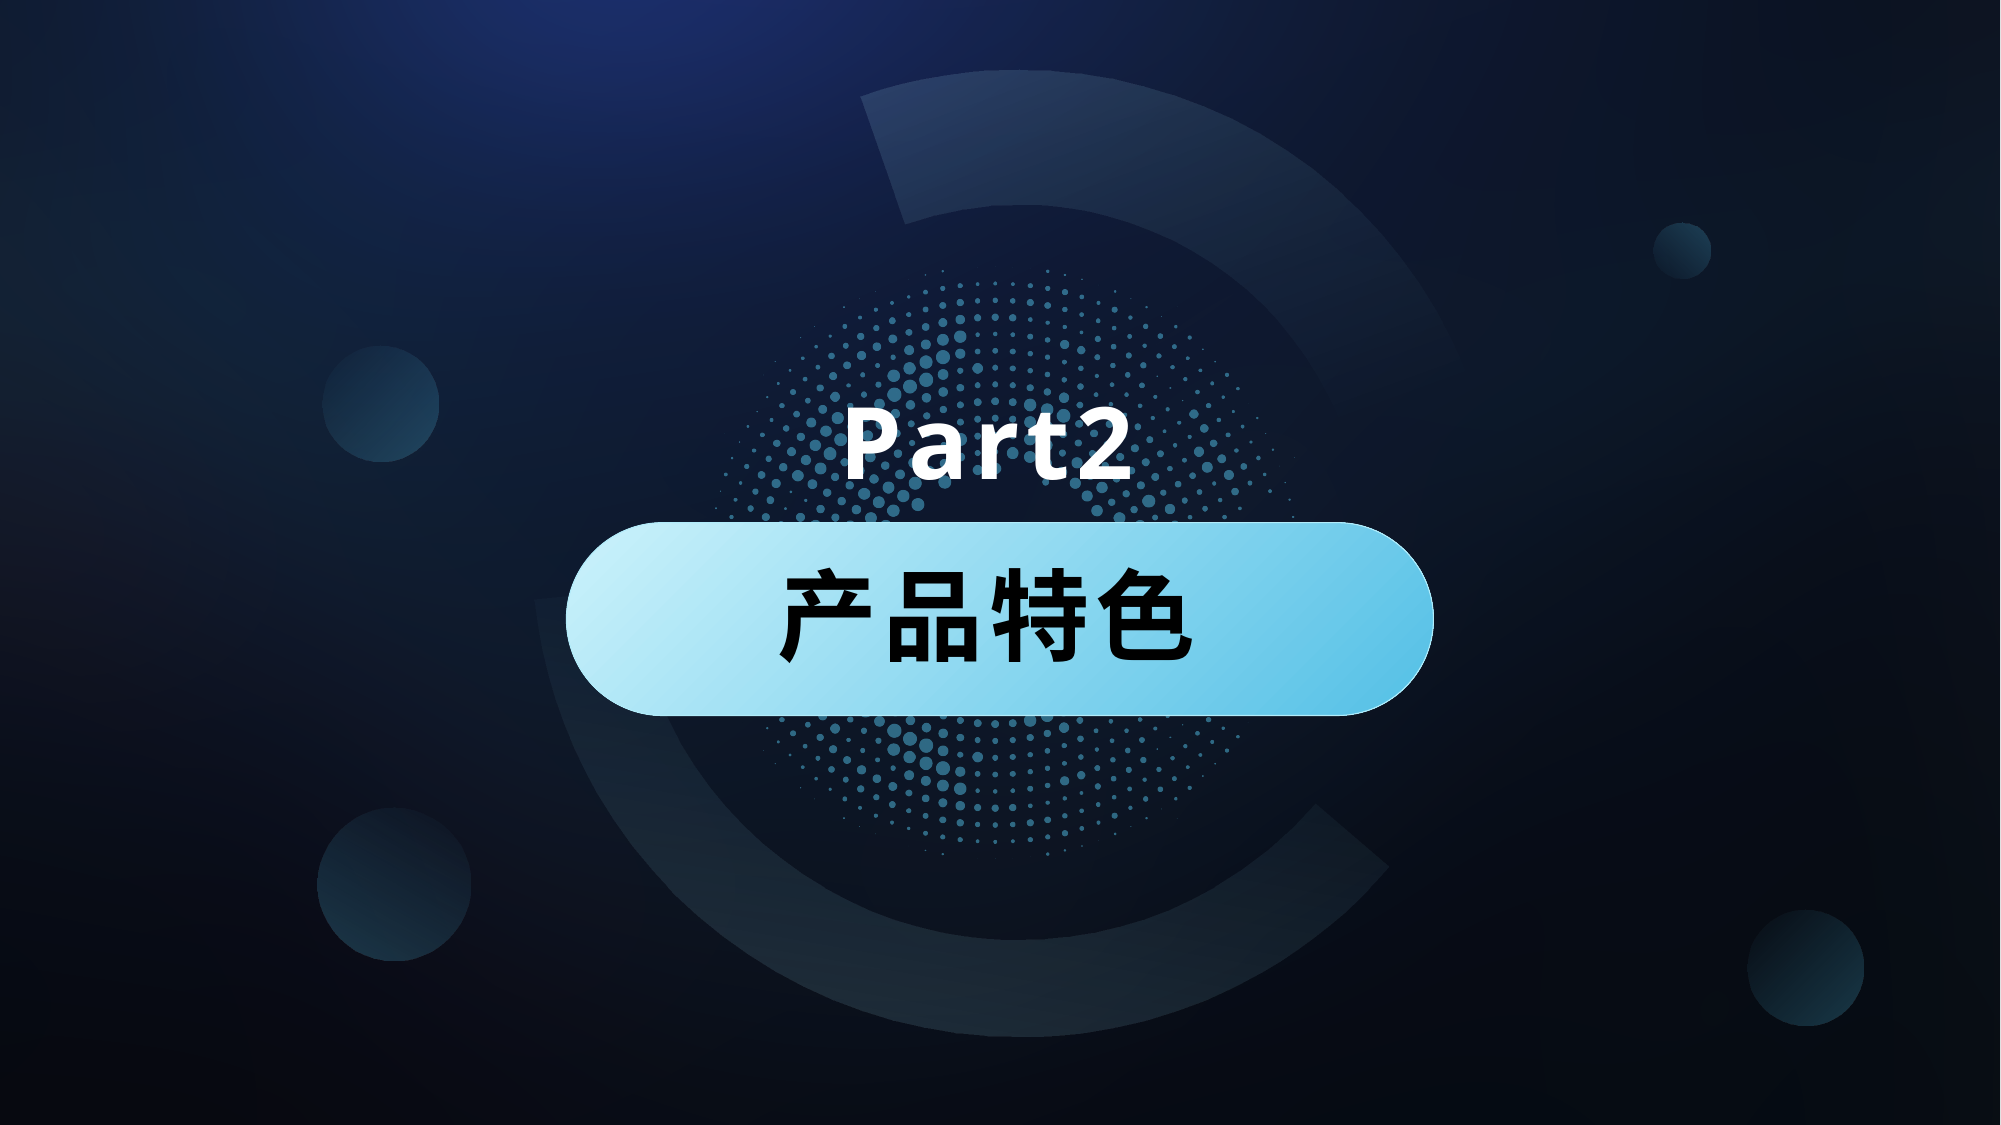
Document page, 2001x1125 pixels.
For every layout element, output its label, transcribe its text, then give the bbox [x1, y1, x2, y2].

text_box Part2 [834, 379, 1139, 501]
picture [0, 0, 2001, 1125]
text_box [566, 522, 1434, 716]
text_box 产品特色 [772, 553, 1202, 675]
